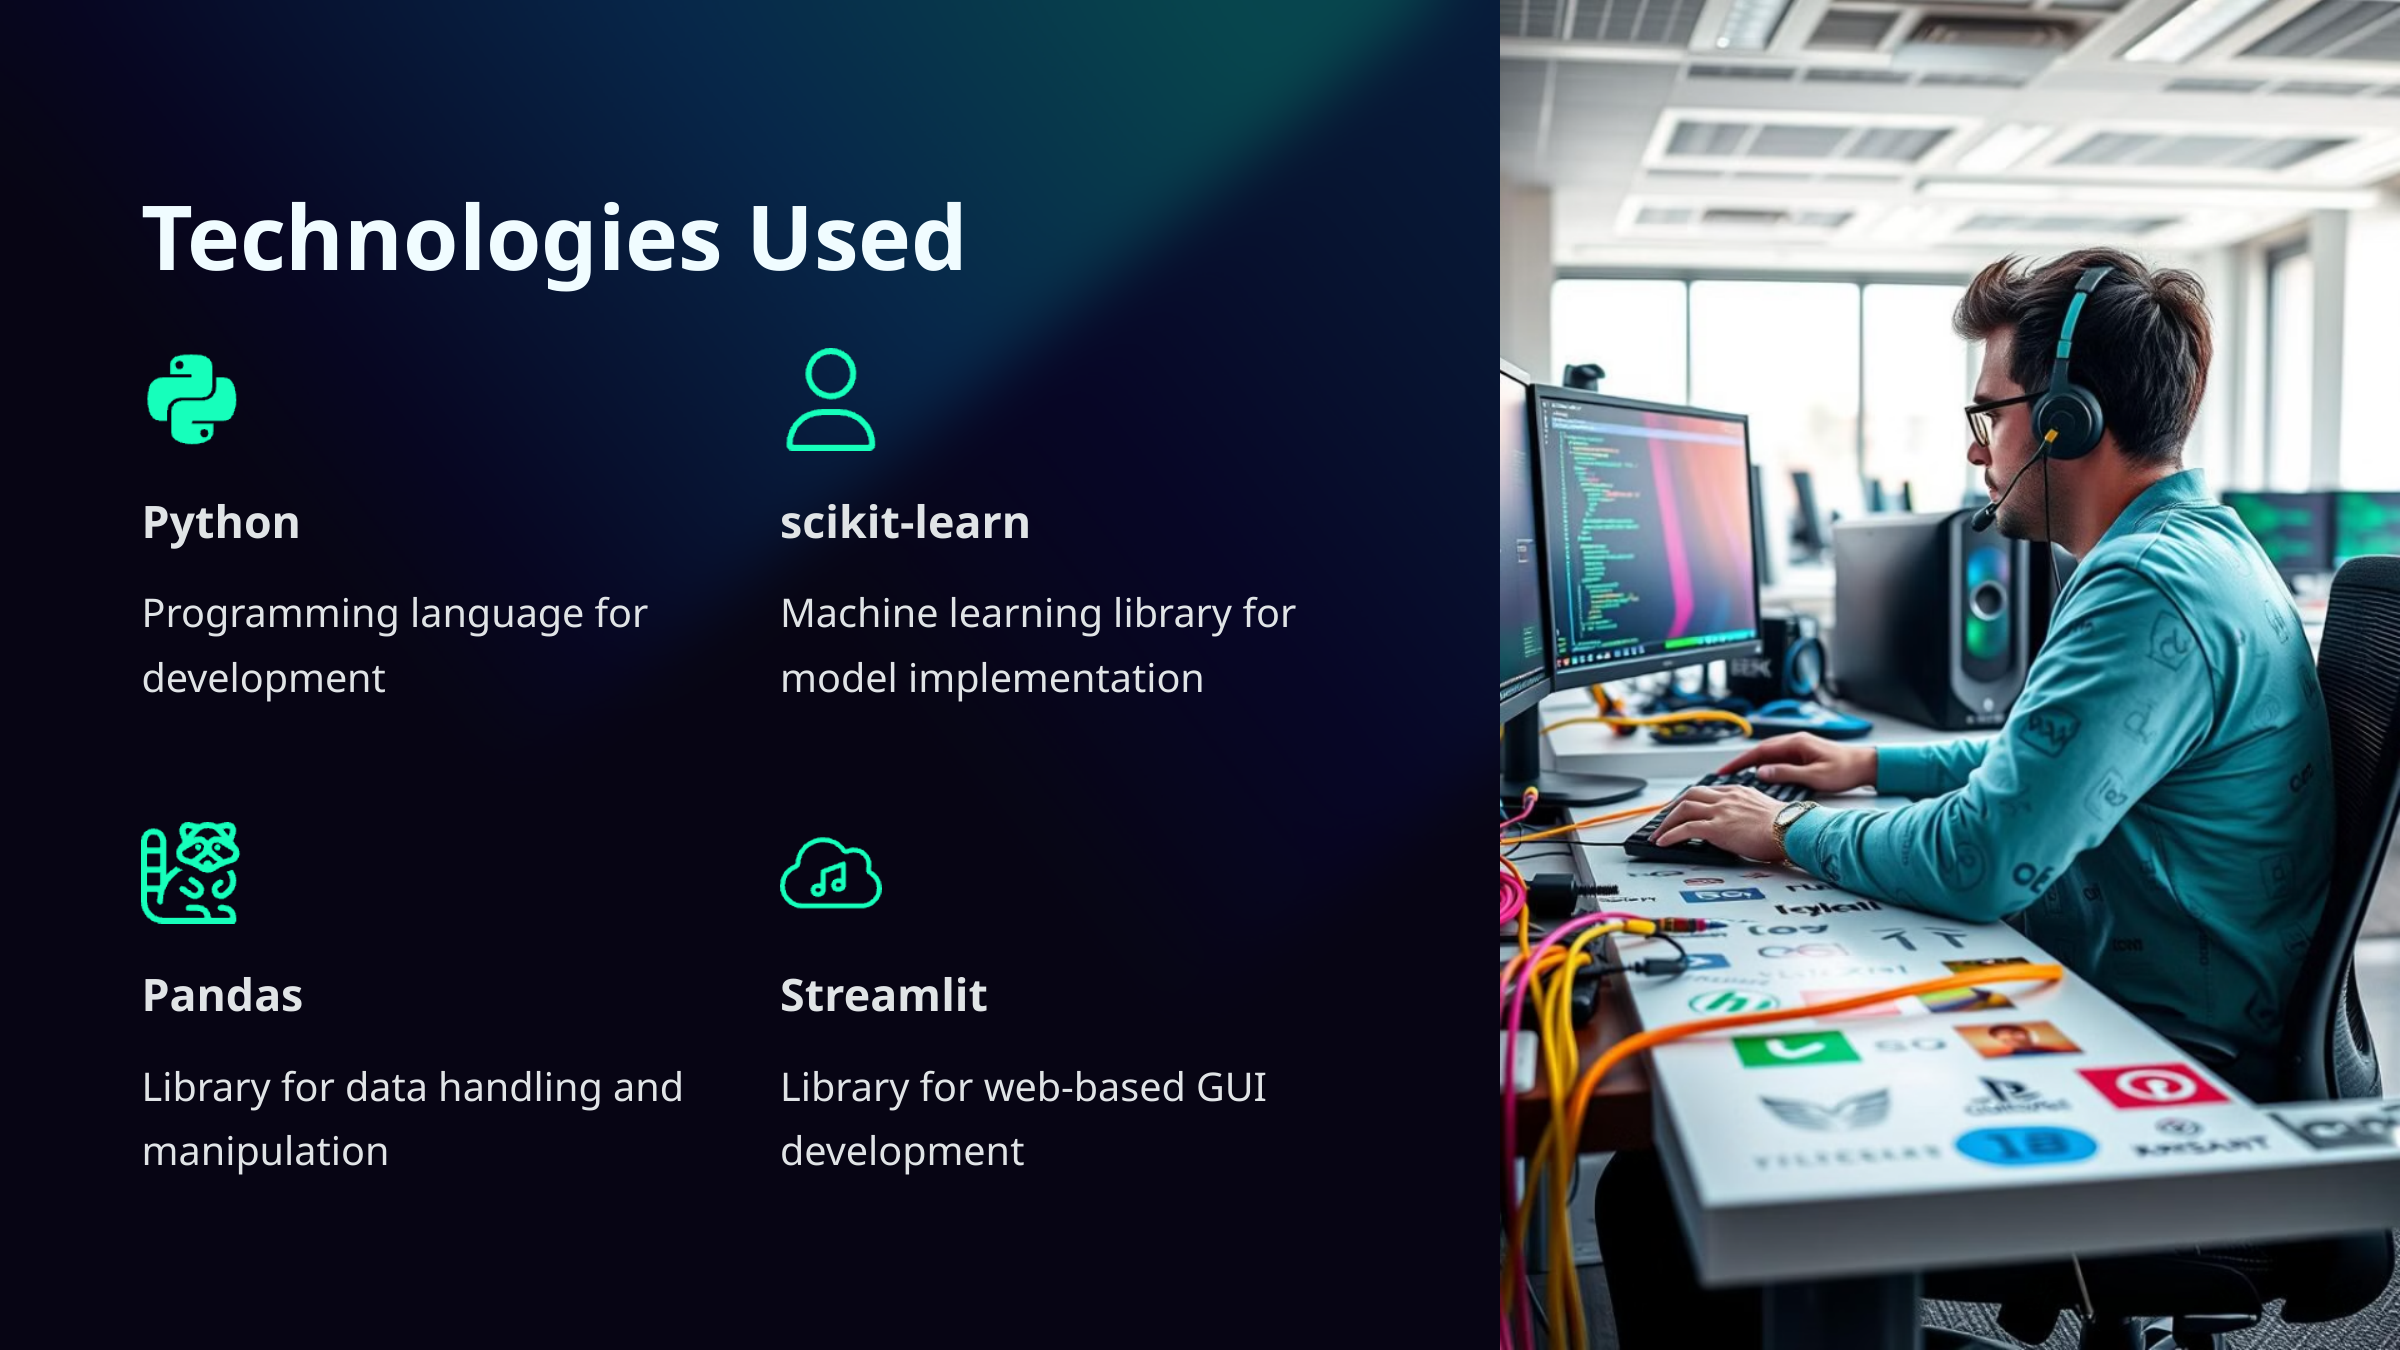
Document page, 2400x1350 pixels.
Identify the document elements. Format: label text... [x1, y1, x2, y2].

picture [141, 822, 243, 924]
text_box Machine learning library for model implementation [780, 571, 1359, 701]
text_box Python [141, 490, 592, 547]
picture [780, 822, 882, 924]
picture [780, 348, 882, 451]
text_box Technologies Used [141, 175, 1042, 289]
text_box Library for data handling and manipulation [141, 1044, 720, 1175]
text_box Programming language for development [141, 571, 720, 701]
text_box Pandas [141, 964, 592, 1021]
picture [1499, 0, 2400, 1350]
picture [141, 348, 243, 451]
text_box Streamlit [780, 964, 1231, 1021]
text_box Library for web-based GUI development [780, 1044, 1359, 1175]
text_box scikit-learn [780, 490, 1231, 547]
